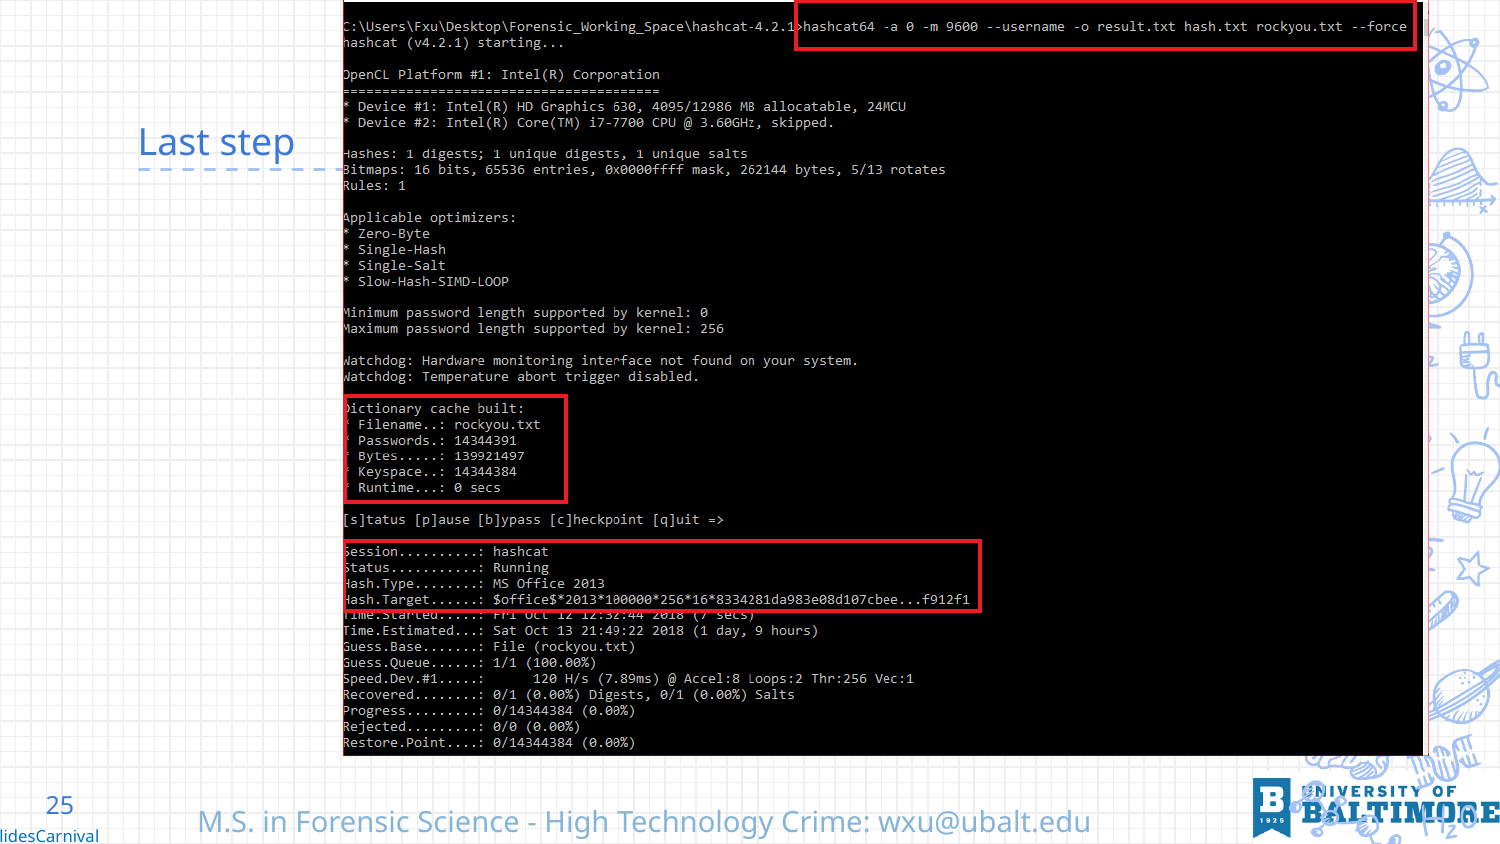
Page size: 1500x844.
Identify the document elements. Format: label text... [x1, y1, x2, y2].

picture [1365, 817, 1376, 833]
picture [1253, 771, 1500, 844]
title Last step [122, 36, 337, 178]
slide_number 25 [14, 774, 105, 840]
picture [342, 0, 1429, 756]
picture [1327, 813, 1336, 822]
picture [1316, 786, 1321, 797]
